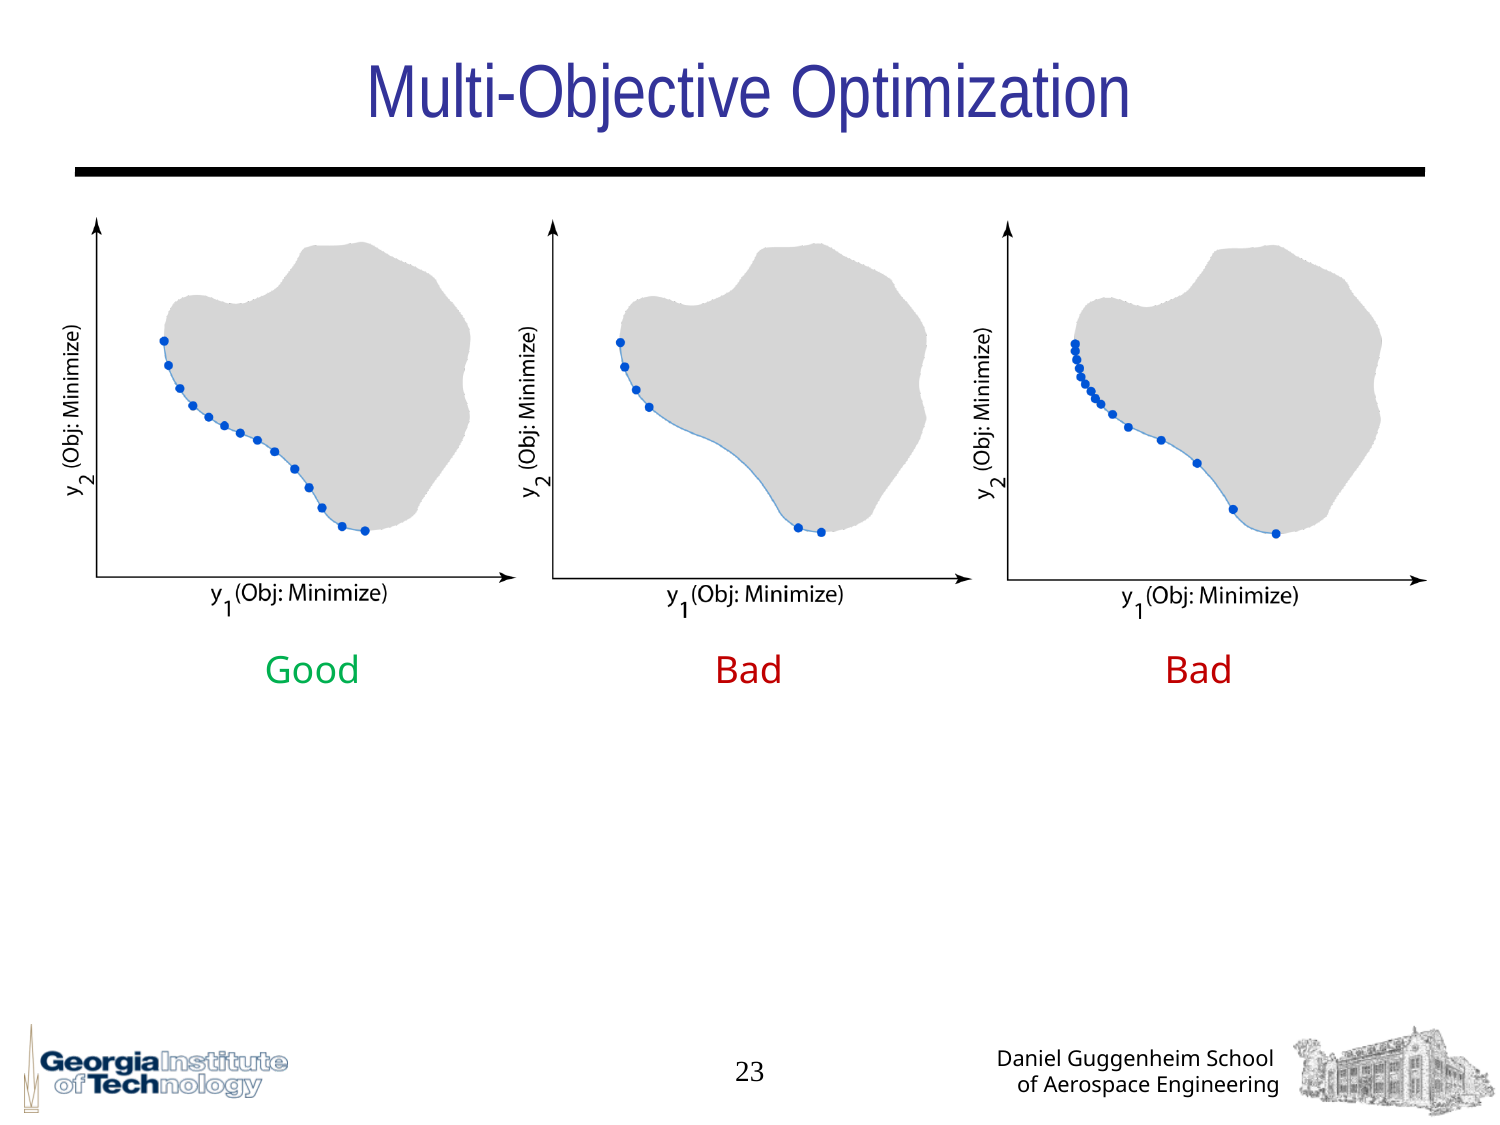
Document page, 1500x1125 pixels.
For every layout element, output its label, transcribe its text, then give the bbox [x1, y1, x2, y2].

picture [24, 1024, 288, 1113]
title Multi-Objective Optimization [24, 12, 1476, 163]
picture [1287, 1021, 1499, 1121]
text_box Good Bad Bad [249, 638, 1294, 699]
picture [59, 217, 1427, 625]
